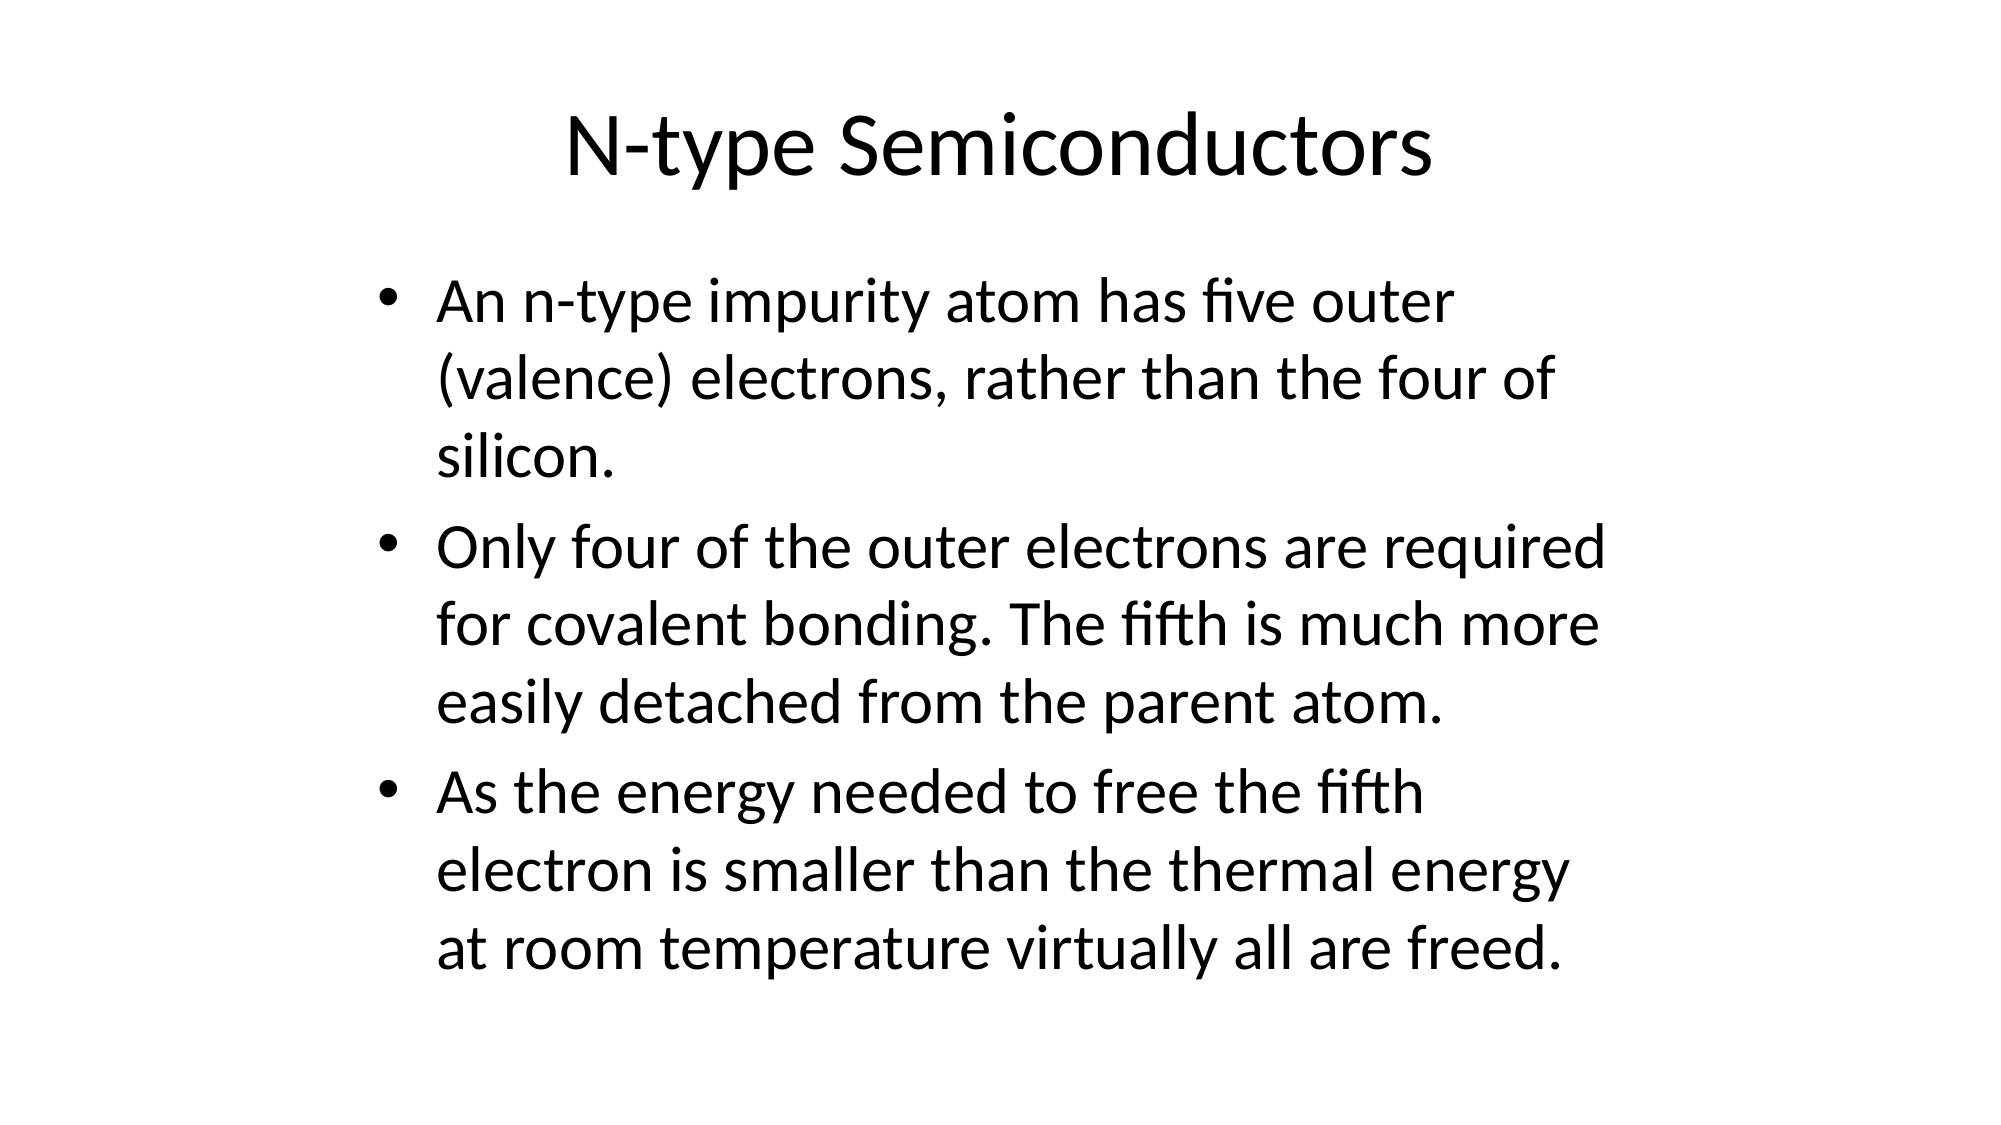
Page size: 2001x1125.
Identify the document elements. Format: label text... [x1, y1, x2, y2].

list An n-type impurity atom has five outer (valence) electrons, rather than the four of silicon. Only four of the outer electrons are required for covalent bonding. The fifth is much more easily detached from the parent atom. As the energy needed to free the fifth electron is smaller than the thermal energy at room temperature virtually all are freed. [362, 249, 1638, 1000]
title N-type Semiconductors [99, 45, 1900, 233]
